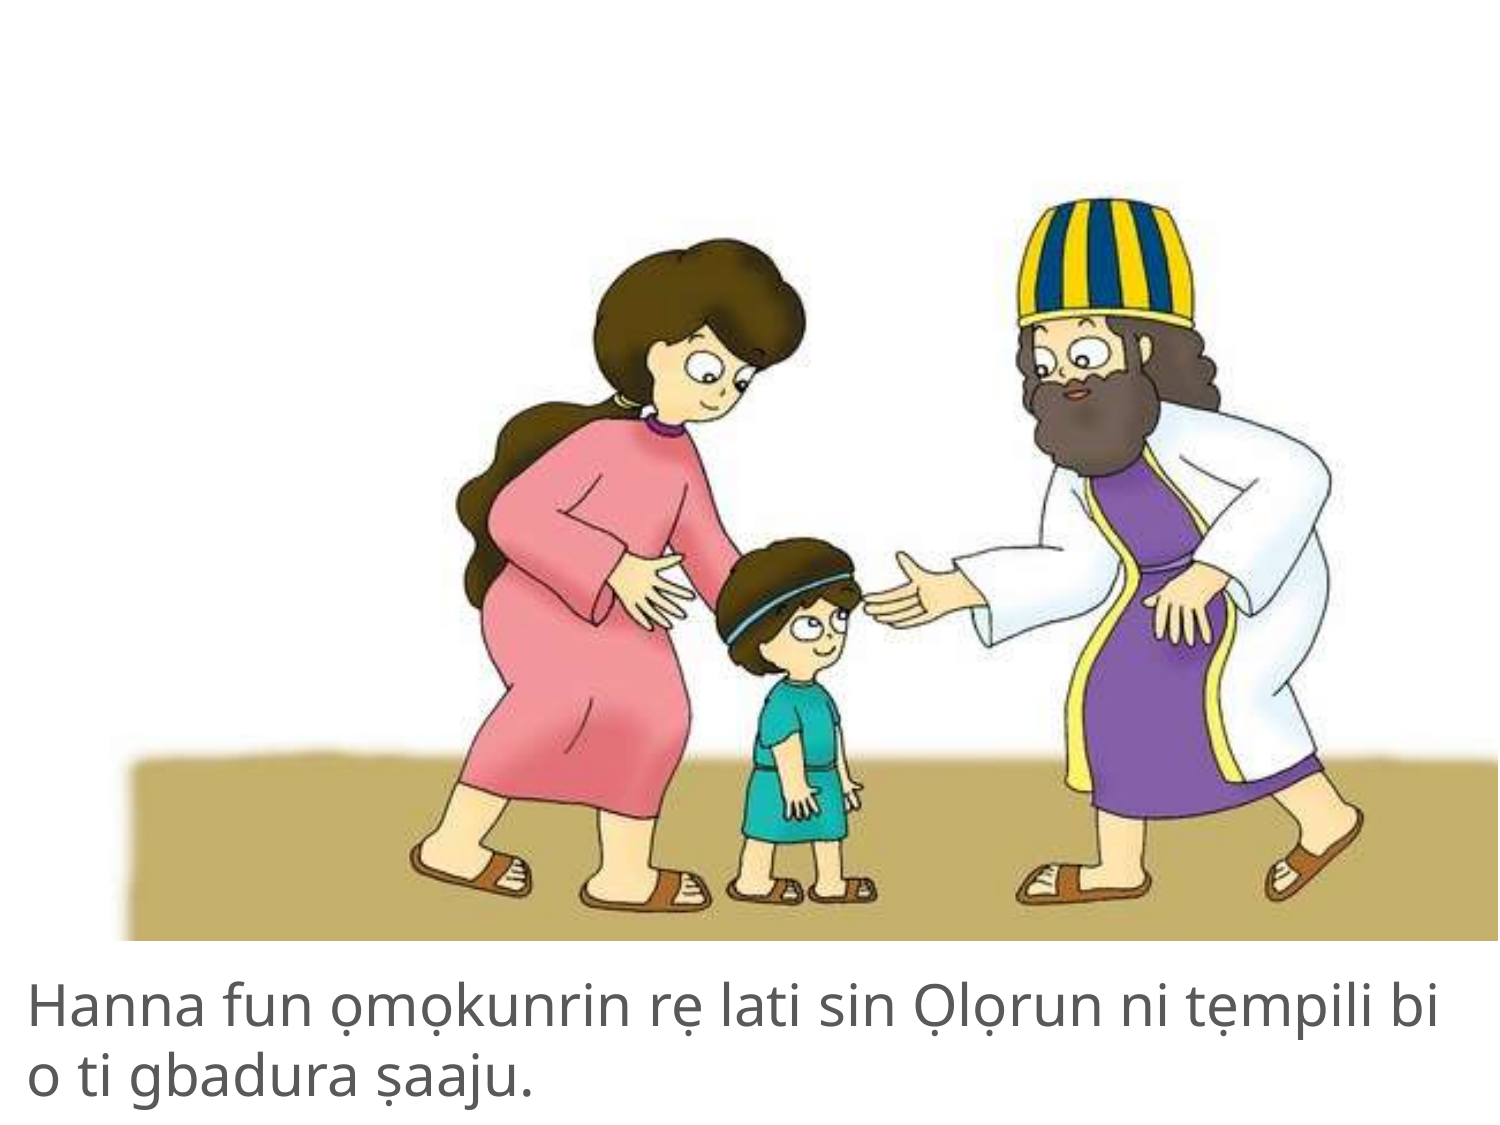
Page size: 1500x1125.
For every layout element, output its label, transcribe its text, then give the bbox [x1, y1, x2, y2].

text_box Hanna fun ọmọkunrin rẹ lati sin Ọlọrun ni tẹmpili bi o ti gbadura ṣaaju. [11, 961, 1498, 1116]
picture [0, 0, 1498, 941]
